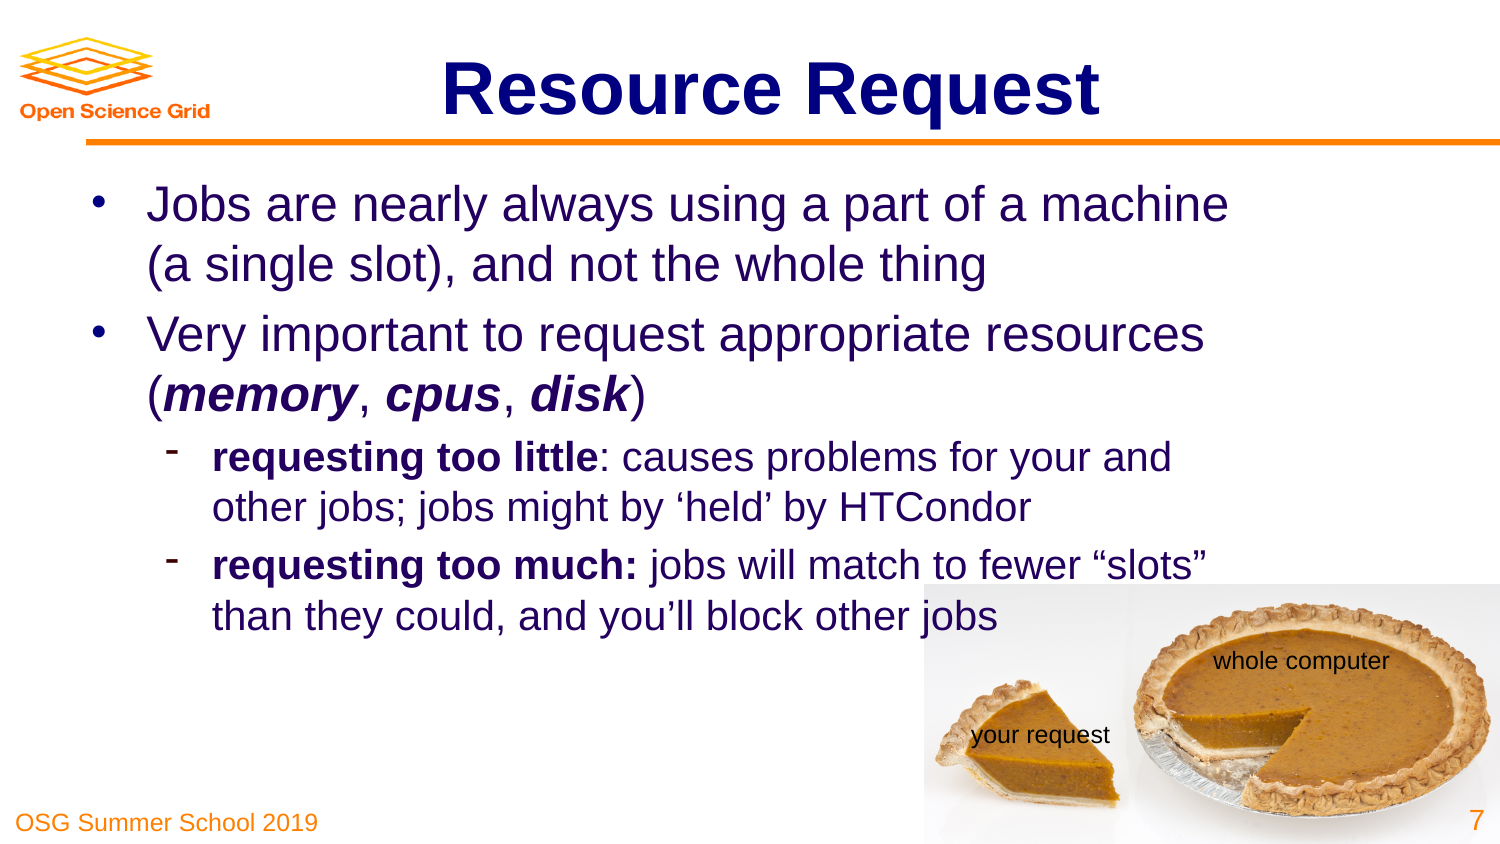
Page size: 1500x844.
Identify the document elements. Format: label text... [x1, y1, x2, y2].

picture [924, 584, 1500, 844]
title Resource Request [201, 14, 1342, 155]
list Jobs are nearly always using a part of a machine (a single slot), and not the whole thing Very important to request appropriate resources (memory, cpus, disk) requesting too little: causes problems for your and other jobs; jobs might by ‘held’ by HTCondor requesting too much: jobs will match to fewer “slots” than they could, and you’ll block other jobs [75, 164, 1275, 741]
picture [0, 20, 201, 134]
